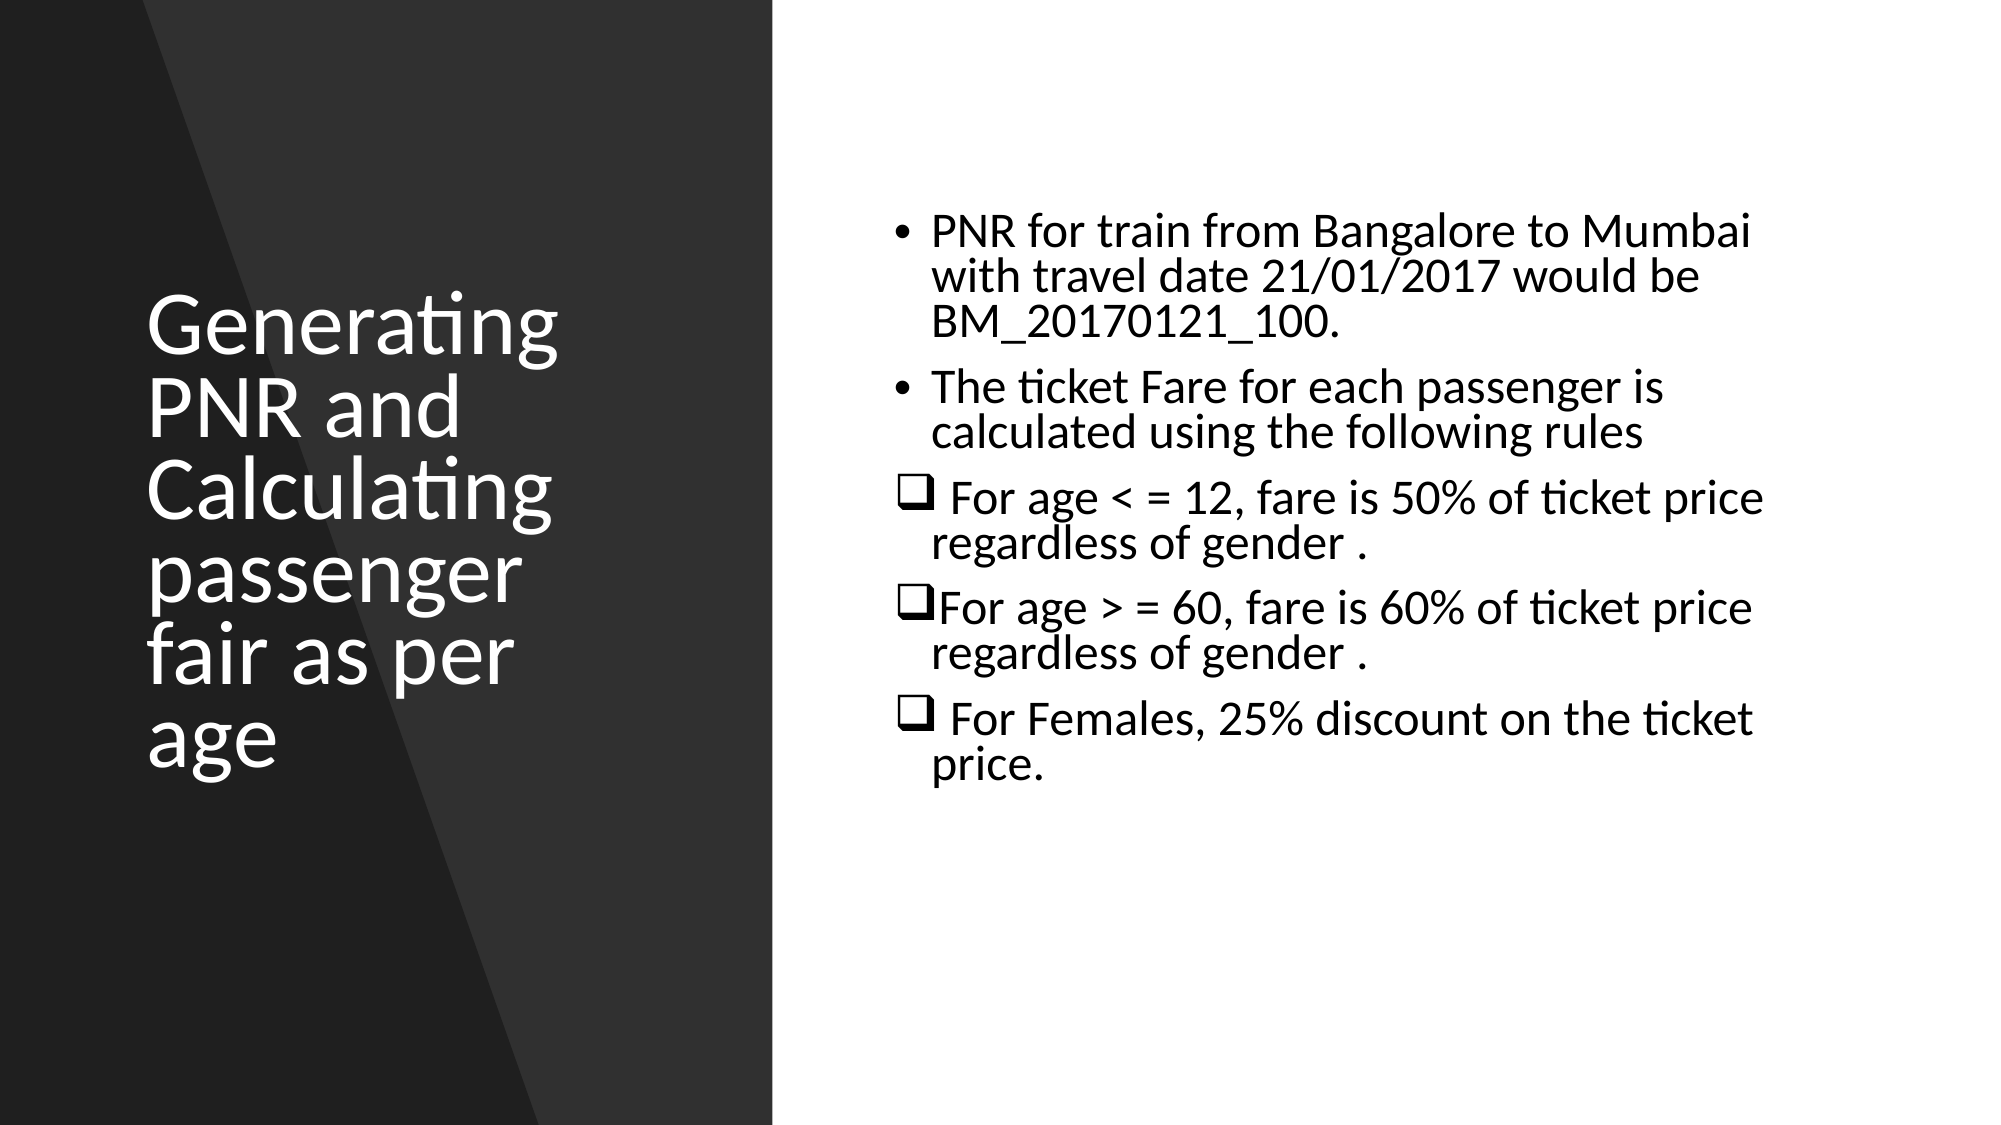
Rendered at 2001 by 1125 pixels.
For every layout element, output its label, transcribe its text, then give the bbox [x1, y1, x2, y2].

text_box [0, 0, 539, 1125]
text_box Generating PNR and Calculating passenger fair as per age [131, 104, 671, 968]
text_box [143, 0, 773, 1125]
text_box PNR for train from Bangalore to Mumbai with travel date 21/01/2017 would be BM_20170121_100. The ticket Fare for each passenger is calculated using the following rules For age < = 12, fare is 50% of ticket price regardless of gender . For age > = 60, fare is 60% of ticket price regardless of gender . For Females, 25% discount on the ticket price. [878, 104, 1868, 968]
text_box [773, 0, 2000, 1125]
